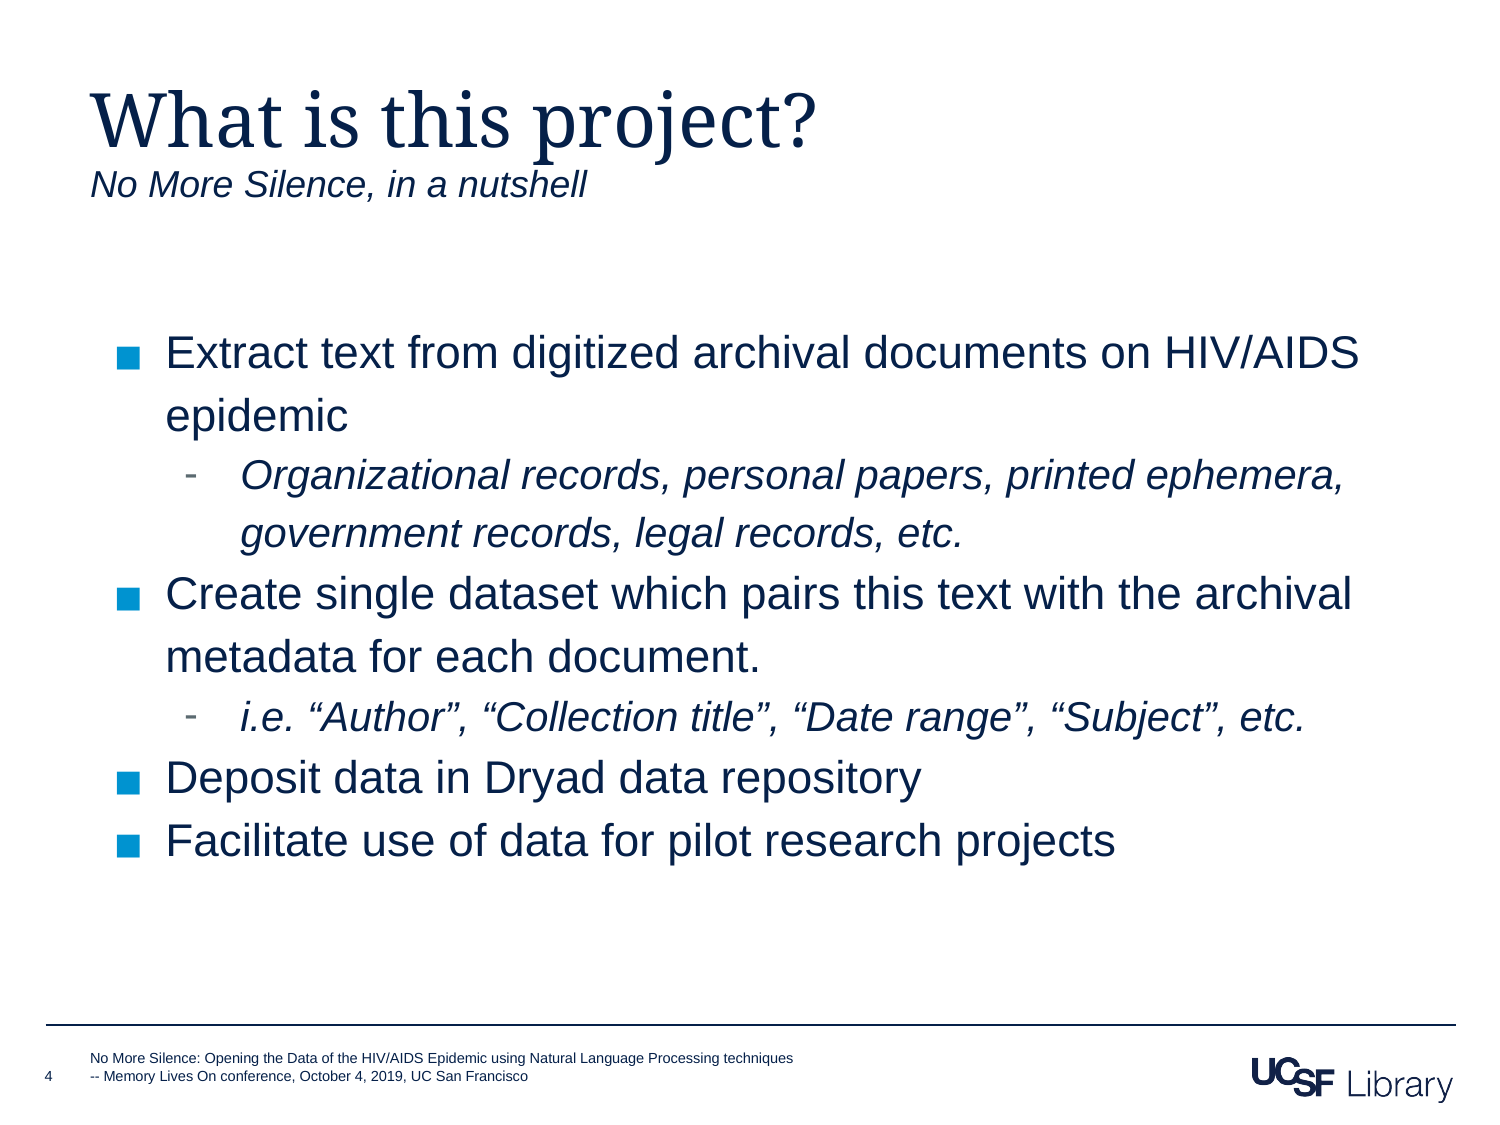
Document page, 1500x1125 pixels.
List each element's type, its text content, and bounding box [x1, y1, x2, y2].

title What is this project? [74, 69, 1416, 170]
slide_number ‹#› [44, 1058, 85, 1085]
footer No More Silence: Opening the Data of the HIV/AIDS Epidemic using Natural Language Processing techniques -- Memory Lives On conference, October 4, 2019, UC San Francisco [89, 1061, 798, 1084]
picture [1252, 1057, 1453, 1103]
list Extract text from digitized archival documents on HIV/AIDS epidemic Organizational records, personal papers, printed ephemera, government records, legal records, etc. Create single dataset which pairs this text with the archival metadata for each document. i.e. “Author”, “Collection title”, “Date range”, “Subject”, etc. Deposit data in Dryad data repository Facilitate use of data for pilot research projects [75, 306, 1411, 948]
list No More Silence, in a nutshell [75, 152, 1416, 231]
